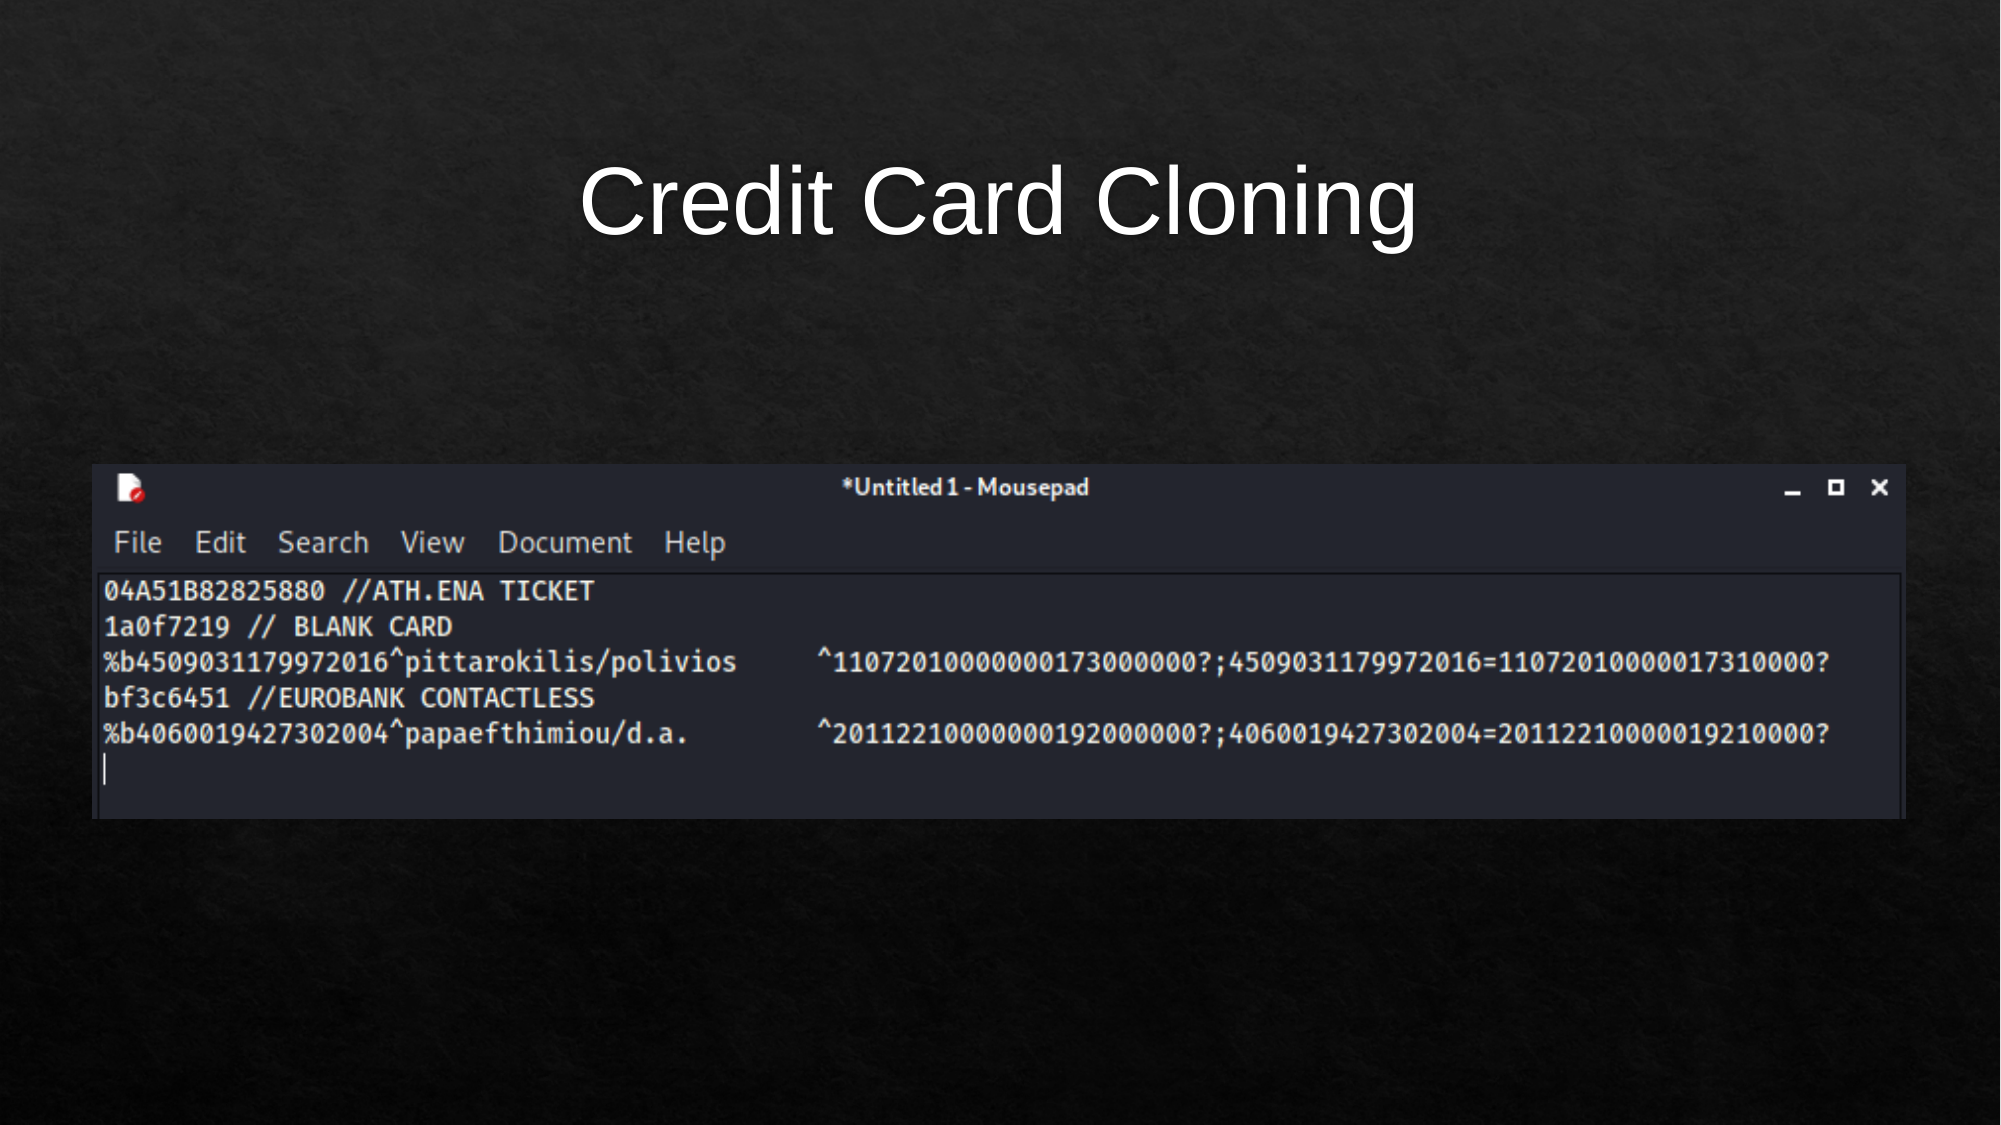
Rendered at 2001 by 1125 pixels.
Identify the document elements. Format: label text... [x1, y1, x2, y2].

text_box [0, 0, 2000, 1125]
title Credit Card Cloning [149, 99, 1849, 307]
picture [92, 464, 1906, 819]
